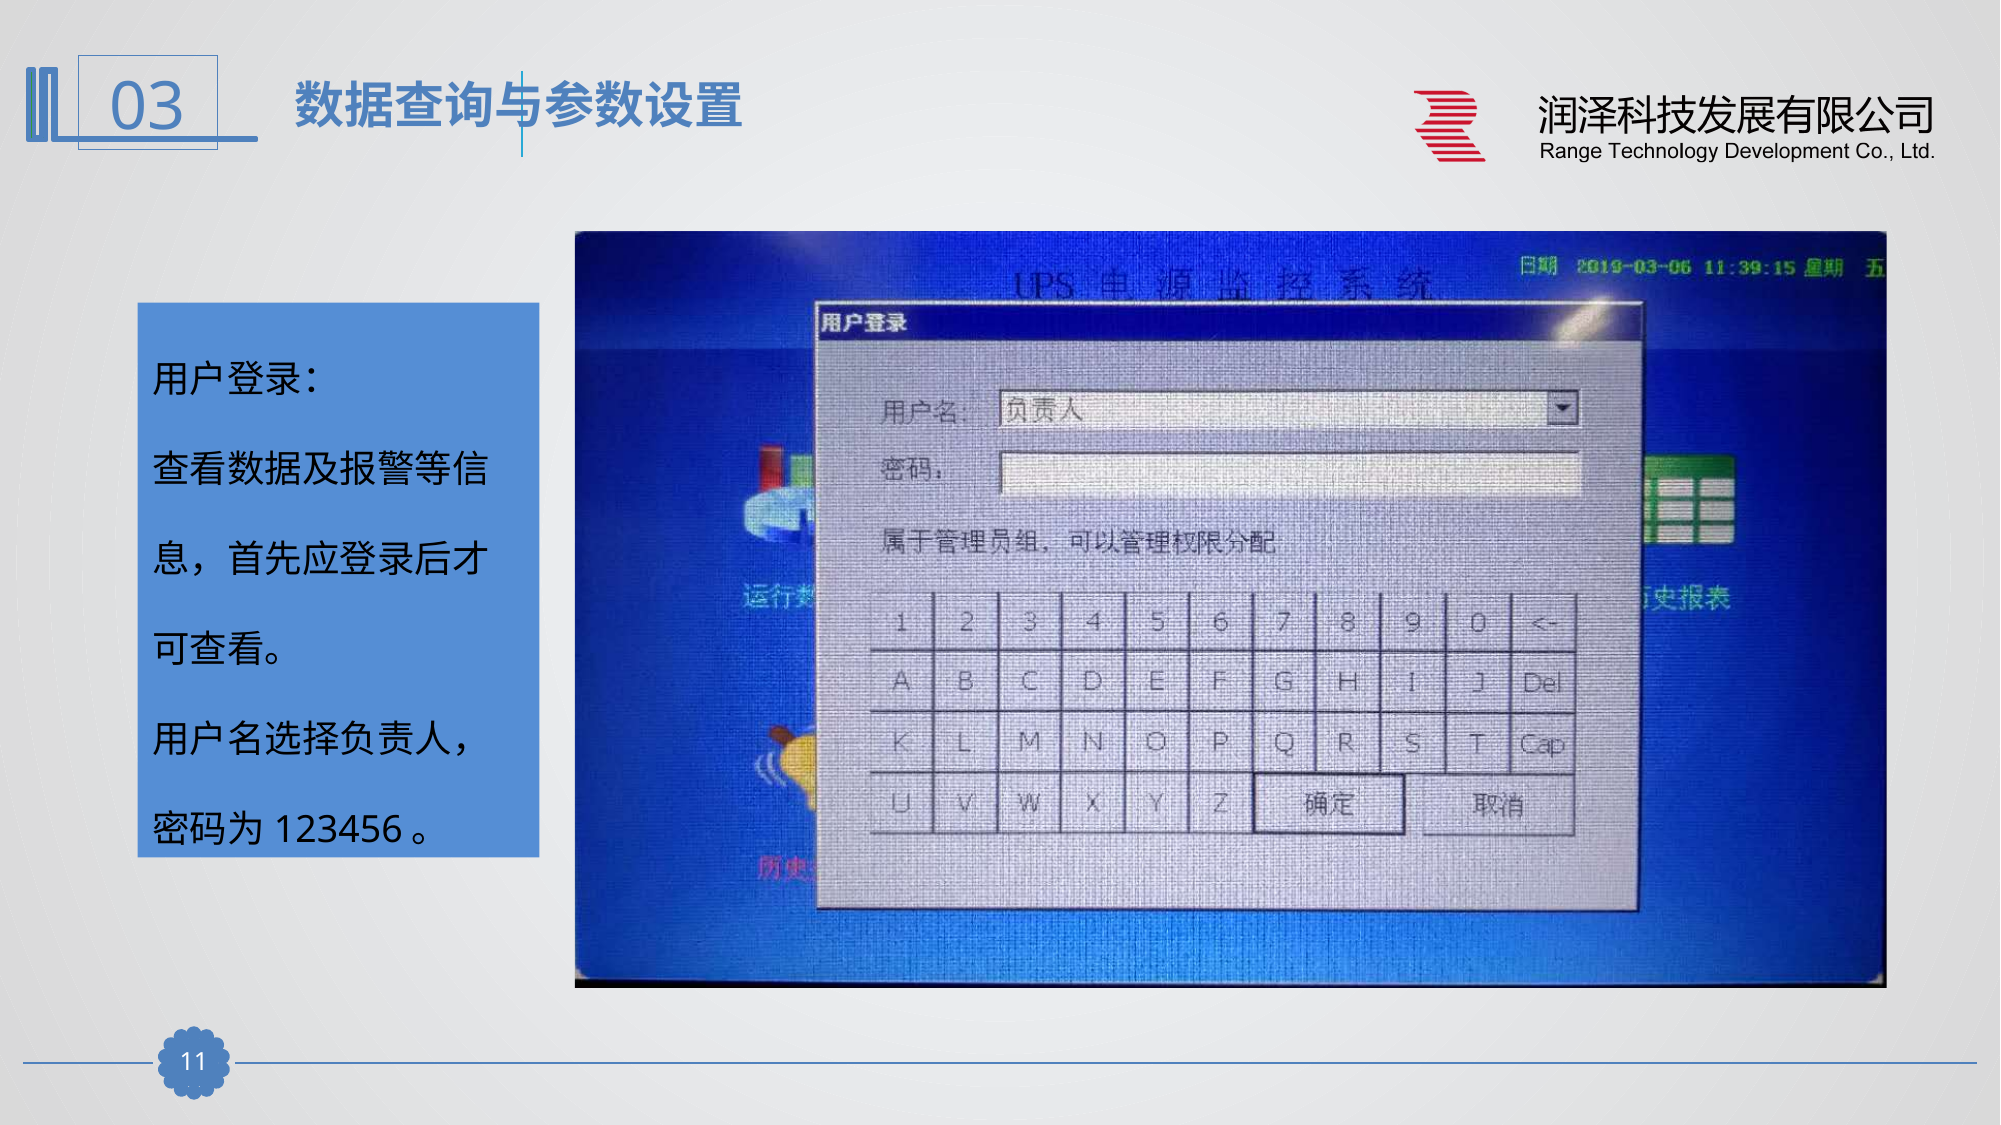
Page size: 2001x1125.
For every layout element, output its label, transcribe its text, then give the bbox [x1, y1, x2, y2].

text_box 用户登录： 查看数据及报警等信息，首先应登录后才可查看。 用户名选择负责人，密码为123456。 [137, 302, 540, 858]
text_box 数据查询与参数设置 [279, 66, 1733, 142]
picture [1385, 54, 1977, 190]
slide_number 10 [169, 1039, 218, 1086]
picture [574, 231, 1888, 988]
